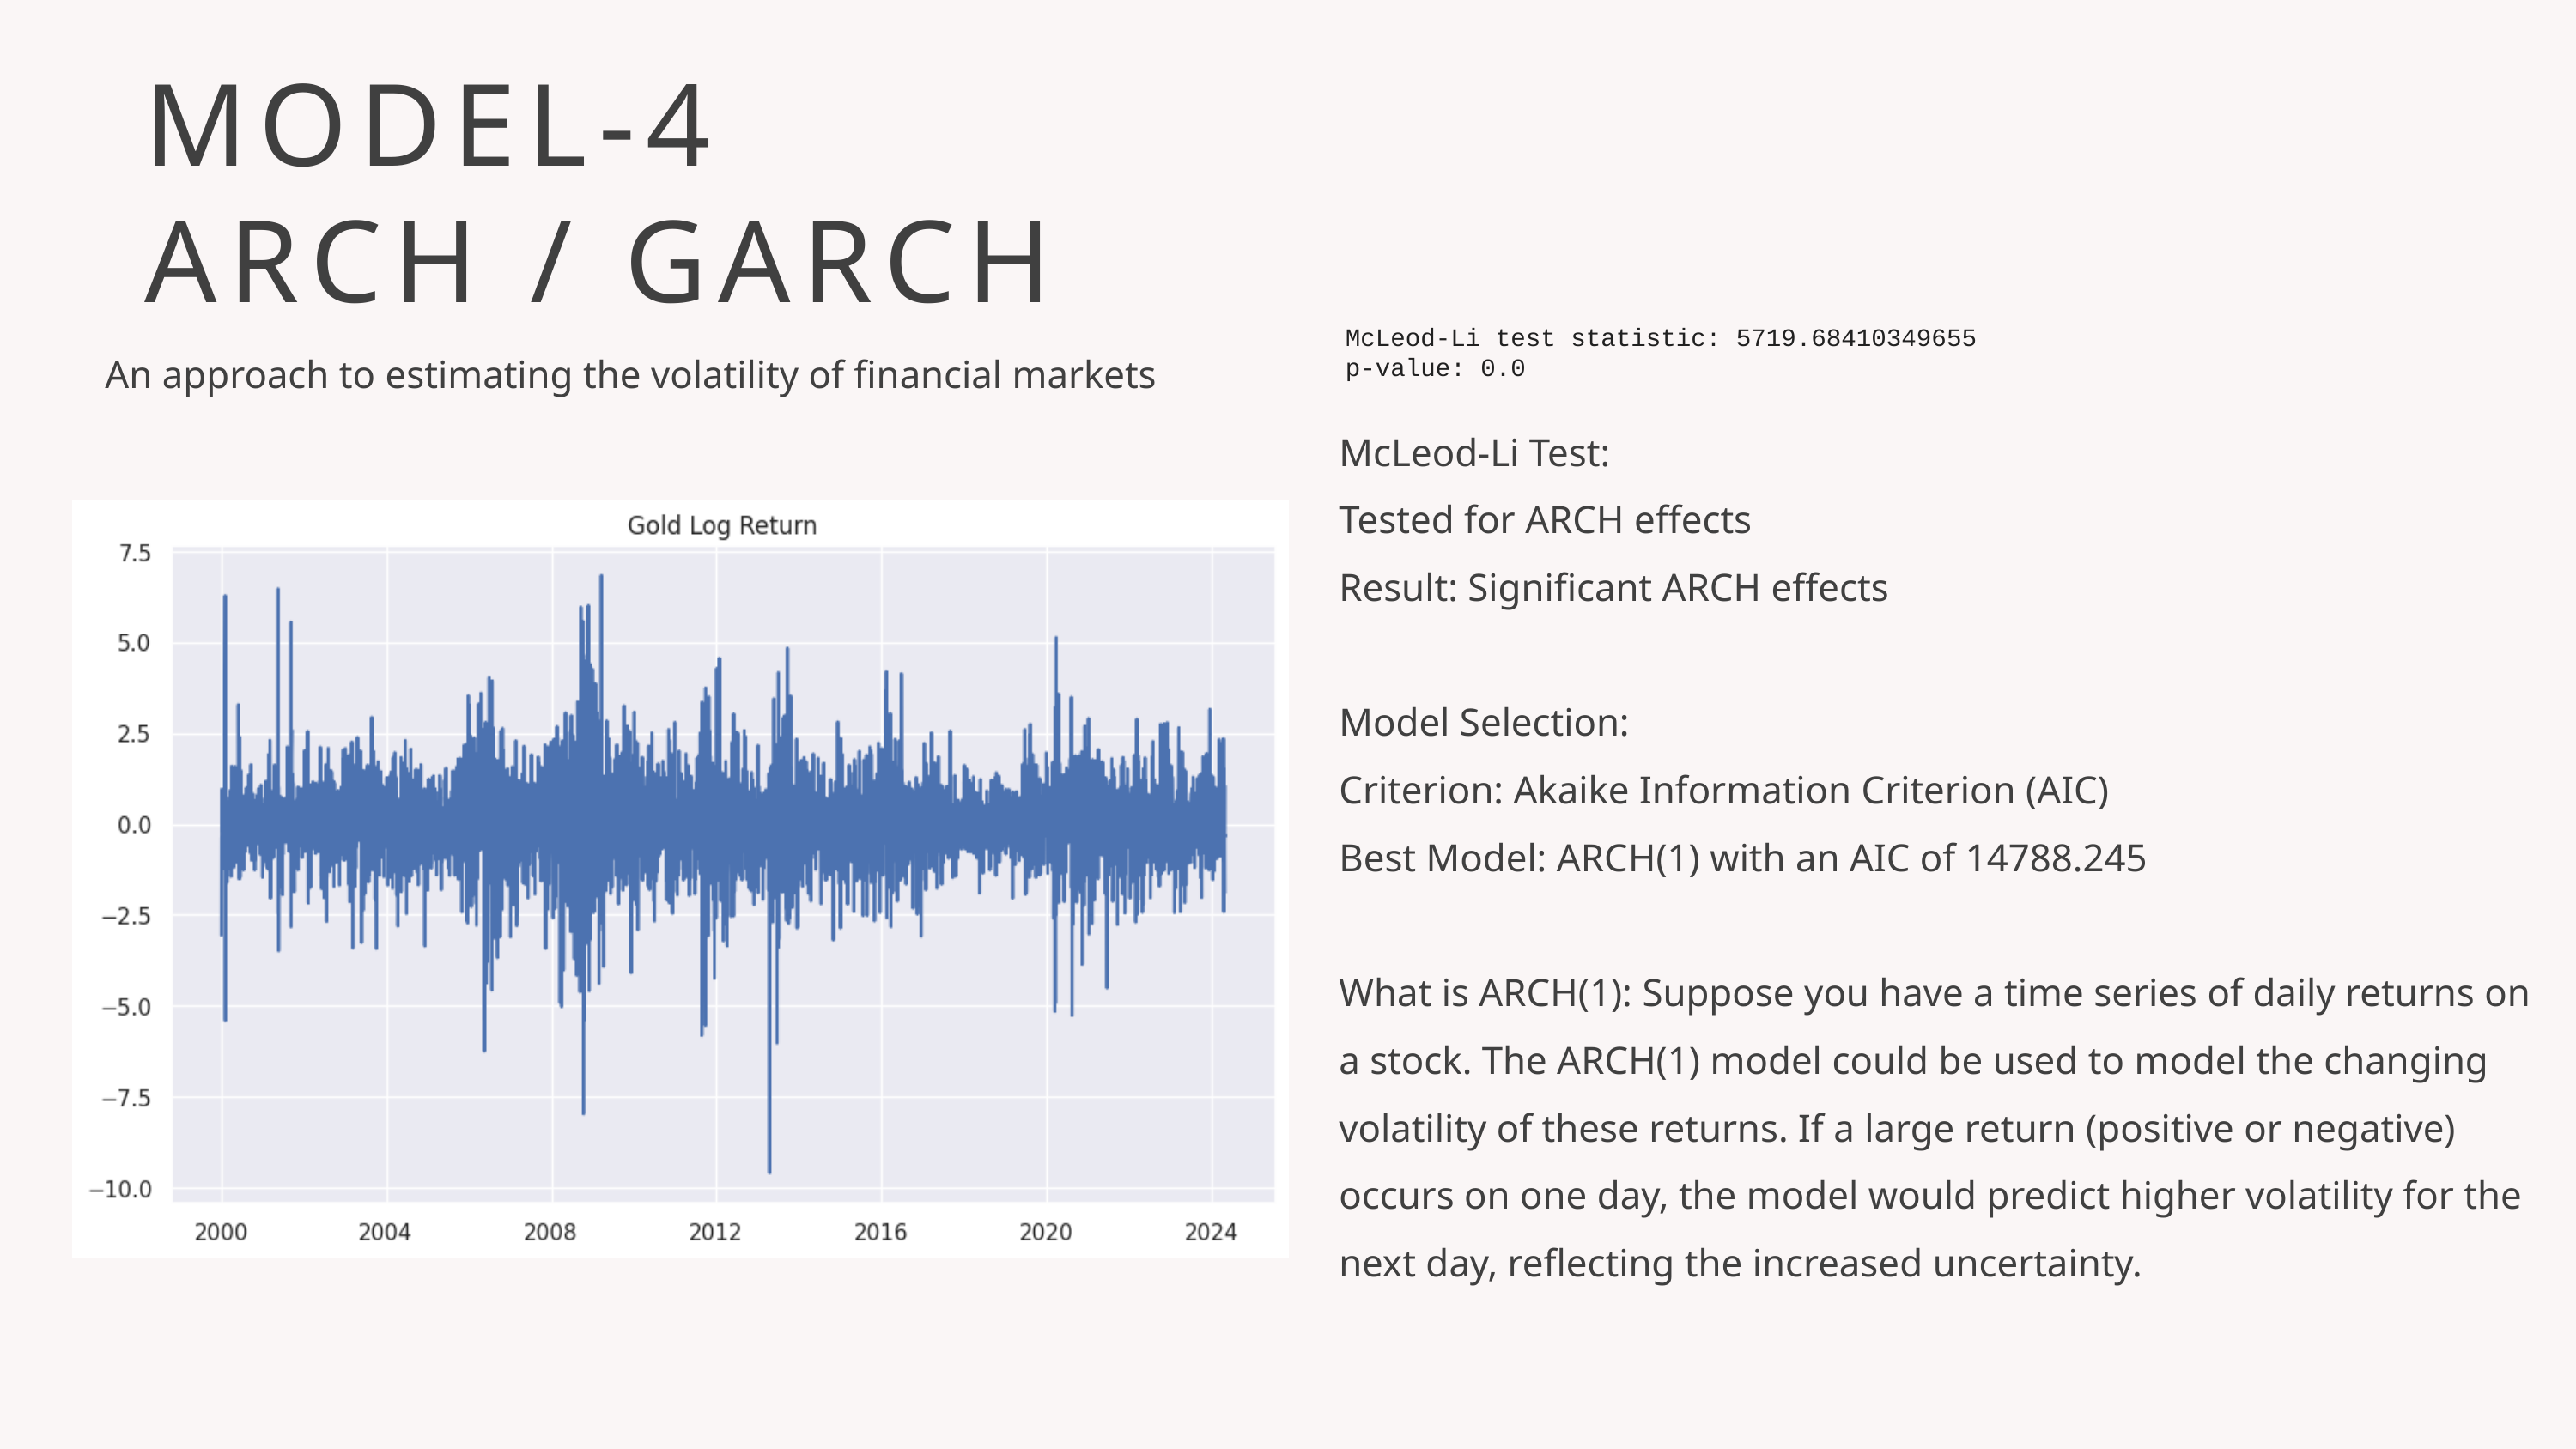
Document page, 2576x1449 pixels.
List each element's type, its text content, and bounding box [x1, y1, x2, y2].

text_box McLeod-Li test statistic: 5719.68410349655 p-value: 0.0 [1332, 314, 2328, 388]
picture [72, 500, 1289, 1258]
text_box McLeod-Li Test: Tested for ARCH effects Result: Significant ARCH effects Model Selection: Criterion: Akaike Information Criterion (AIC) Best Model: ARCH(1) with an AIC of 14788.245 What is ARCH(1): Suppose you have a time series of daily returns on a stock. The ARCH(1) model could be used to model the changing volatility of these returns. If a large return (positive or negative) occurs on one day, the model would predict higher volatility for the next day, reflecting the increased uncertainty. [1307, 406, 2550, 1353]
text_box MODEL-4 ARCH / GARCH [144, 52, 2104, 326]
text_box An approach to estimating the volatility of financial markets [73, 329, 1377, 397]
